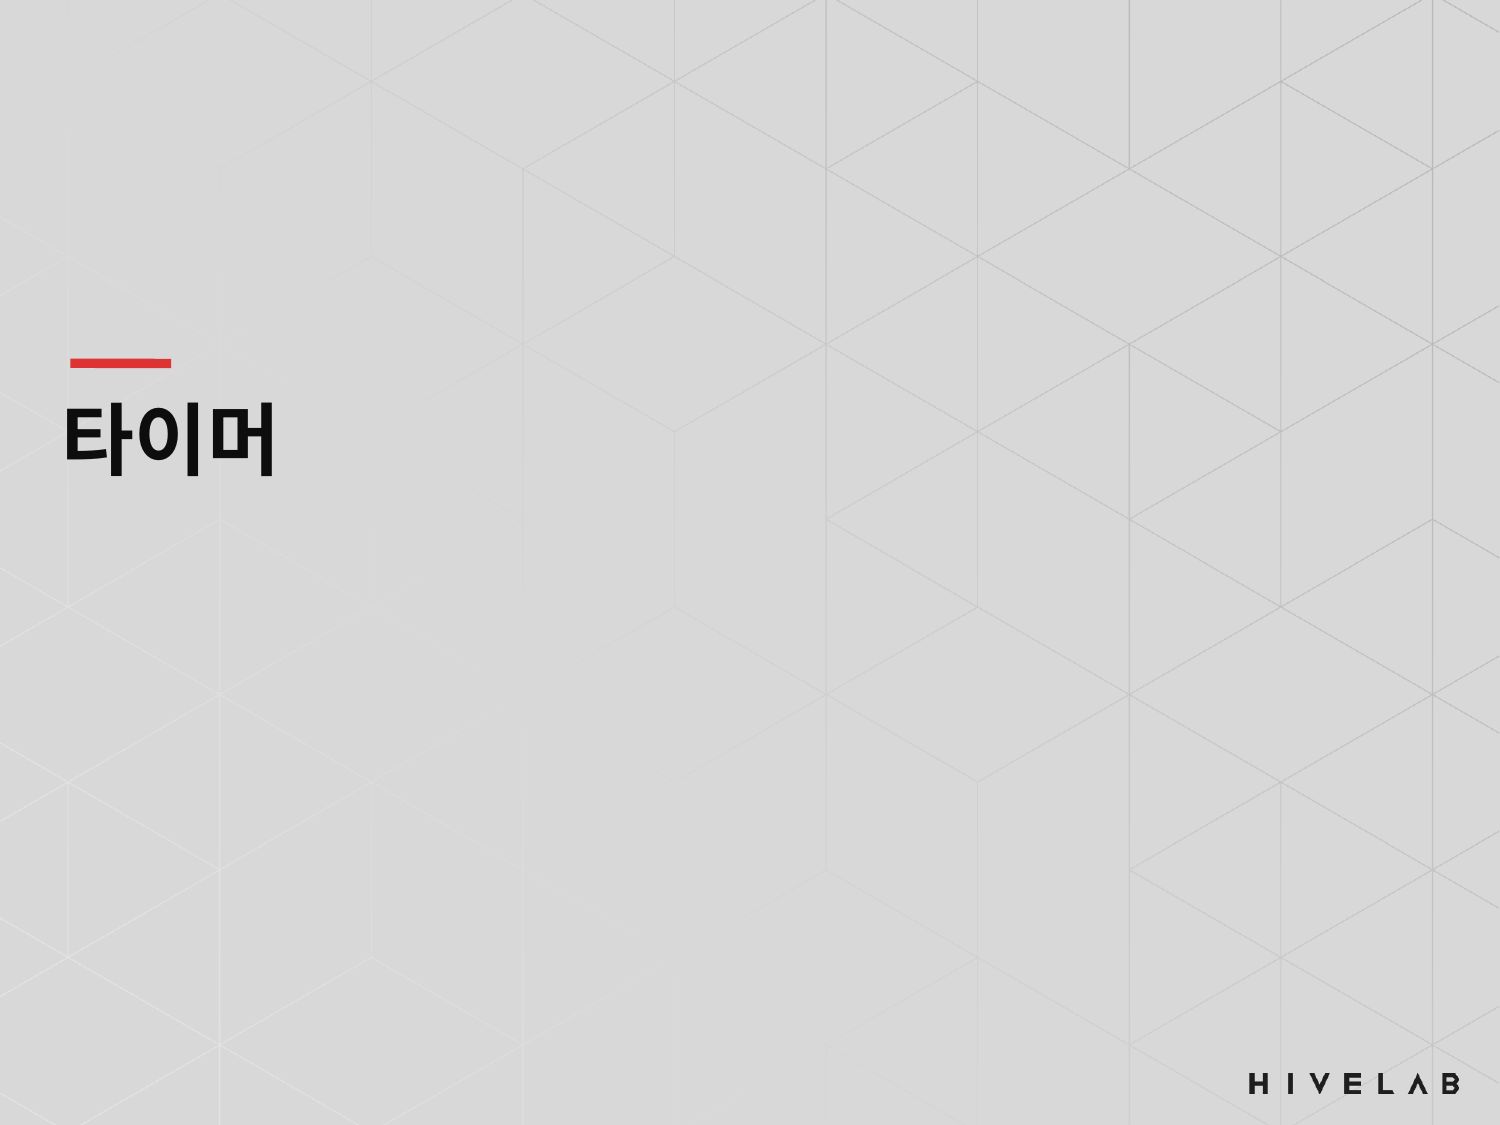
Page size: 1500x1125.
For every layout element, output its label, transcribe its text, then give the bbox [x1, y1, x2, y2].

picture [0, 0, 1500, 1125]
text_box 타이머 [46, 382, 1087, 493]
